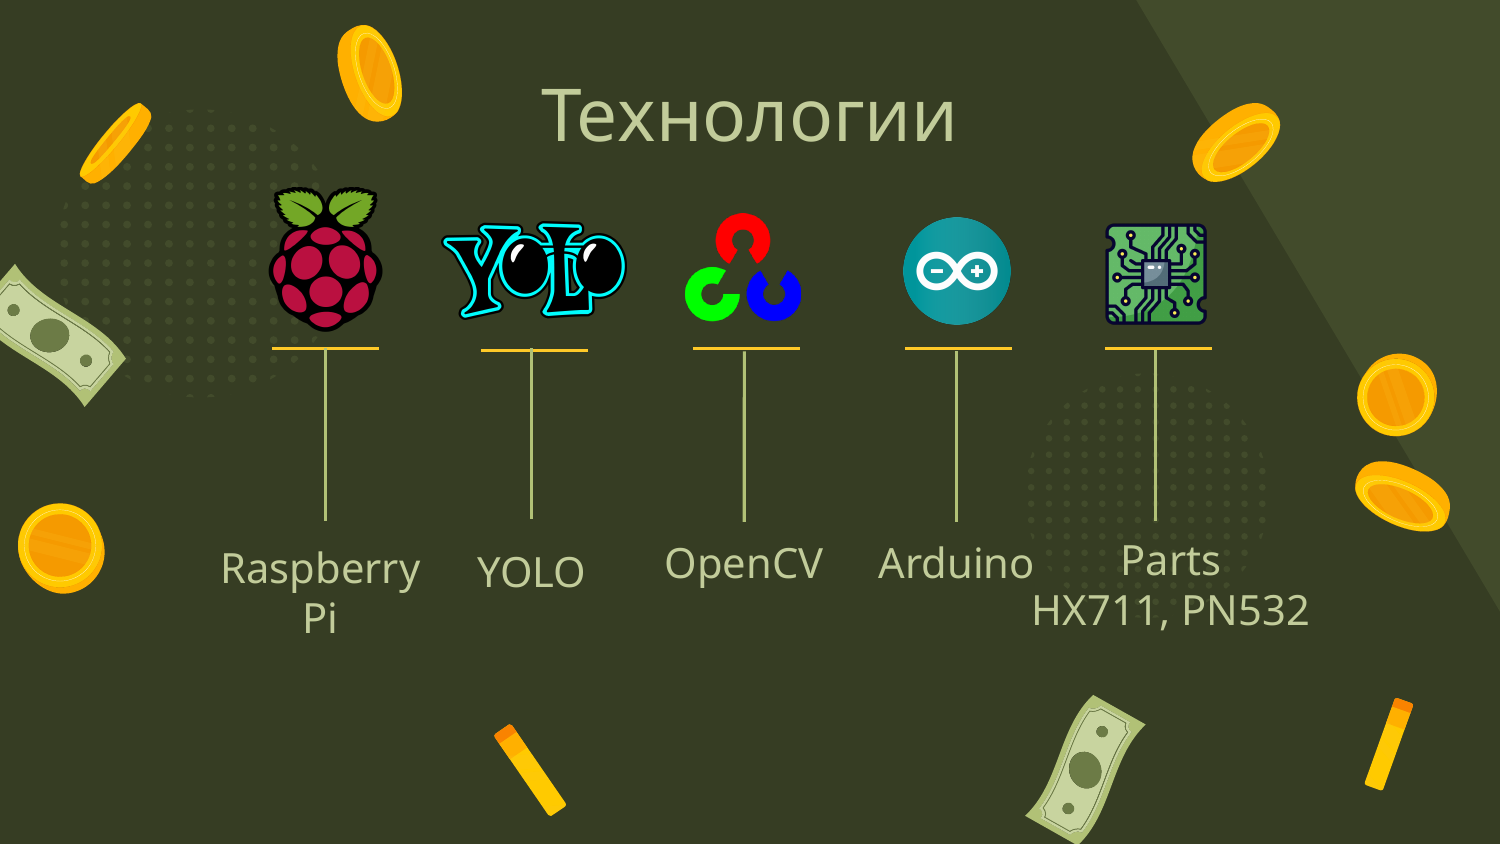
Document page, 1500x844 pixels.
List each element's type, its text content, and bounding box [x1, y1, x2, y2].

picture [266, 186, 384, 335]
text_box Raspberry Pi [186, 551, 455, 632]
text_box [1354, 454, 1451, 540]
picture [903, 217, 1011, 325]
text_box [1344, 712, 1434, 777]
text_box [1017, 697, 1153, 844]
picture [441, 220, 627, 320]
picture [1102, 220, 1210, 328]
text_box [1177, 110, 1290, 176]
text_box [324, 29, 416, 118]
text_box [17, 503, 106, 595]
text_box OpenCV [610, 521, 822, 602]
picture [684, 213, 802, 325]
text_box YOLO [397, 531, 666, 611]
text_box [1353, 353, 1442, 437]
text_box Parts HX711, PN532 [1010, 543, 1332, 624]
text_box Arduino [822, 521, 1091, 602]
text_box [72, 110, 160, 176]
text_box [0, 258, 121, 413]
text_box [504, 720, 556, 821]
title Технологии [118, 65, 1382, 160]
